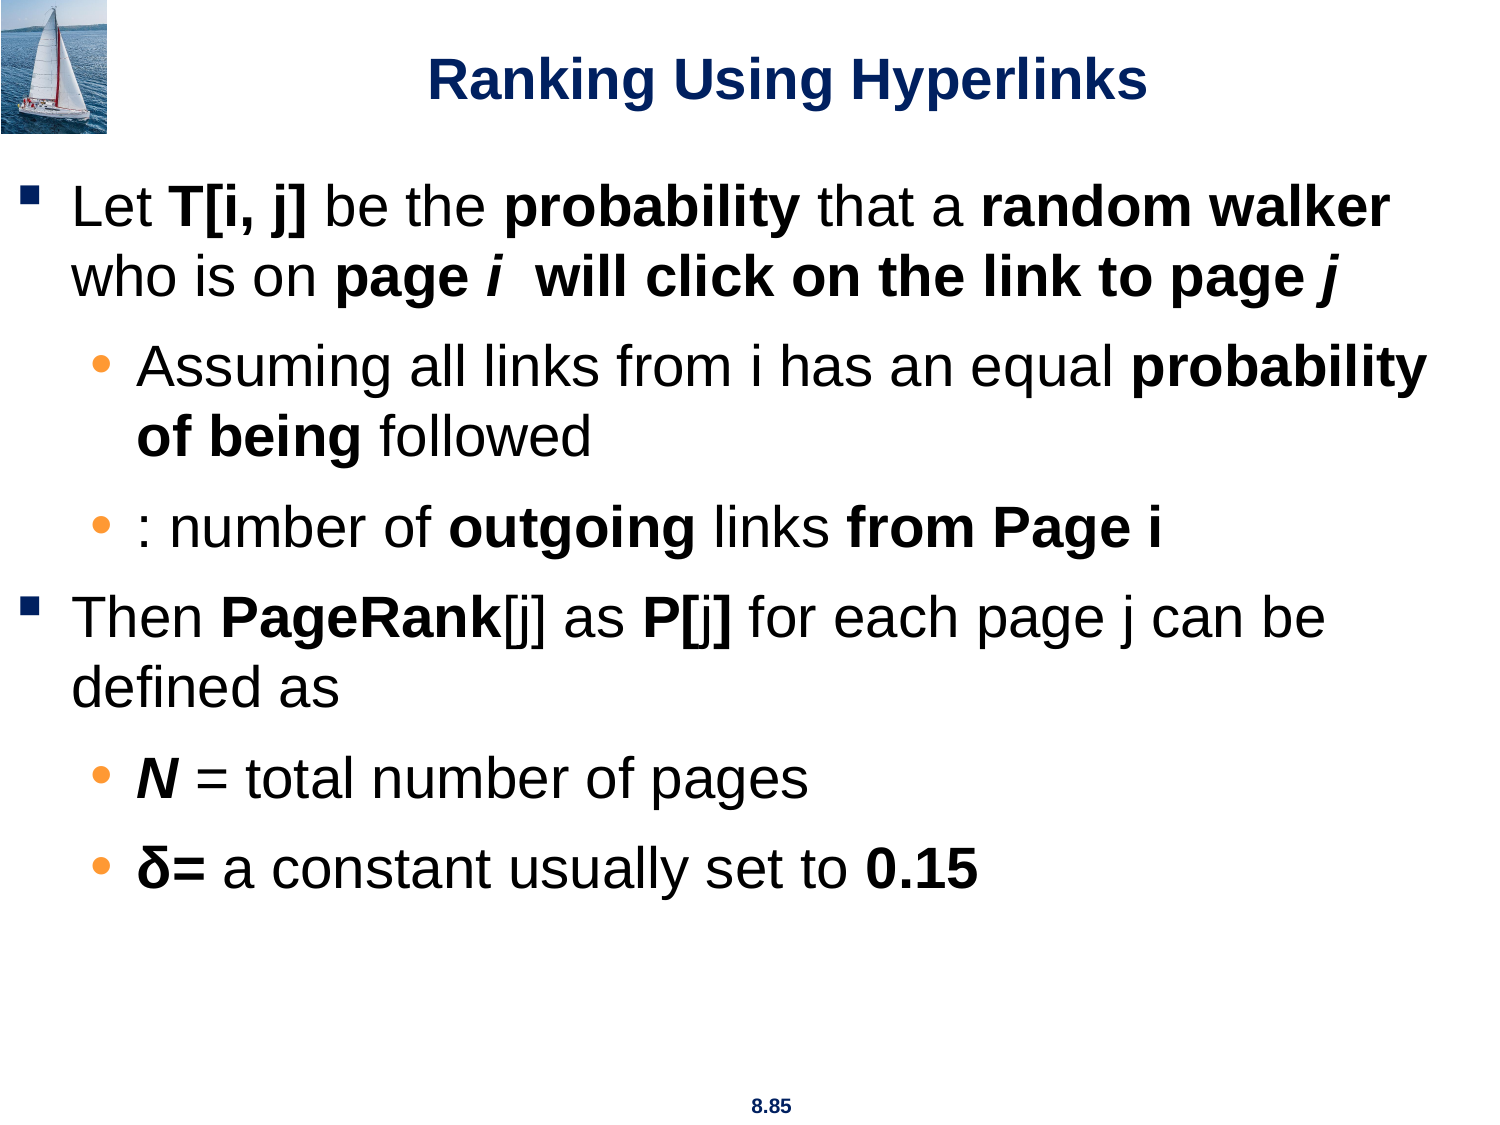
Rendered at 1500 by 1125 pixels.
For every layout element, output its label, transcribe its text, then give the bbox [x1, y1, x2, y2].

picture [1, 0, 107, 134]
title Ranking Using Hyperlinks [125, 18, 1452, 120]
